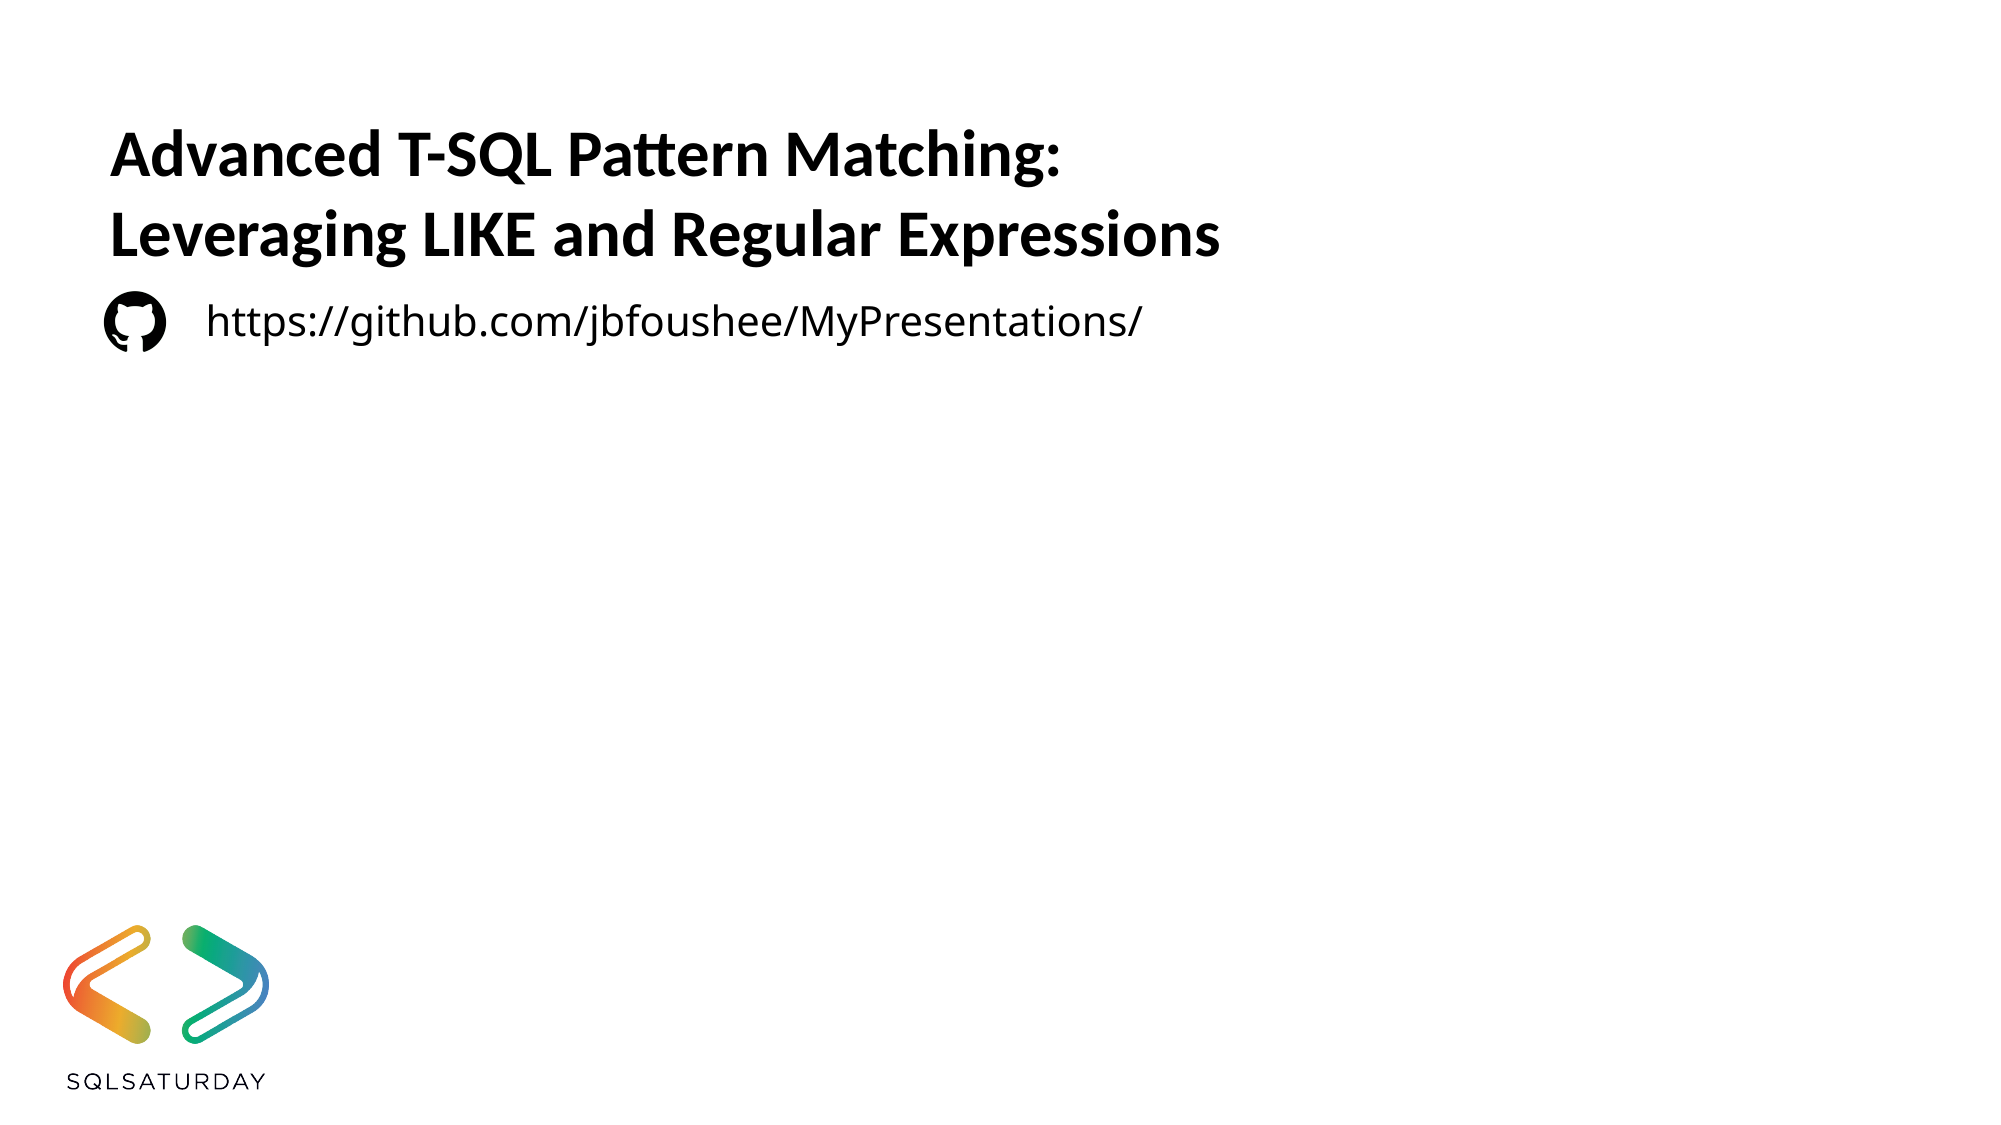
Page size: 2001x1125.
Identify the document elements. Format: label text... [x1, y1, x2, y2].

text_box https://github.com/jbfoushee/MyPresentations/ [190, 287, 1307, 353]
picture [63, 925, 269, 1091]
text_box Advanced T-SQL Pattern Matching: Leveraging LIKE and Regular Expressions [95, 102, 1238, 277]
picture [79, 290, 191, 353]
